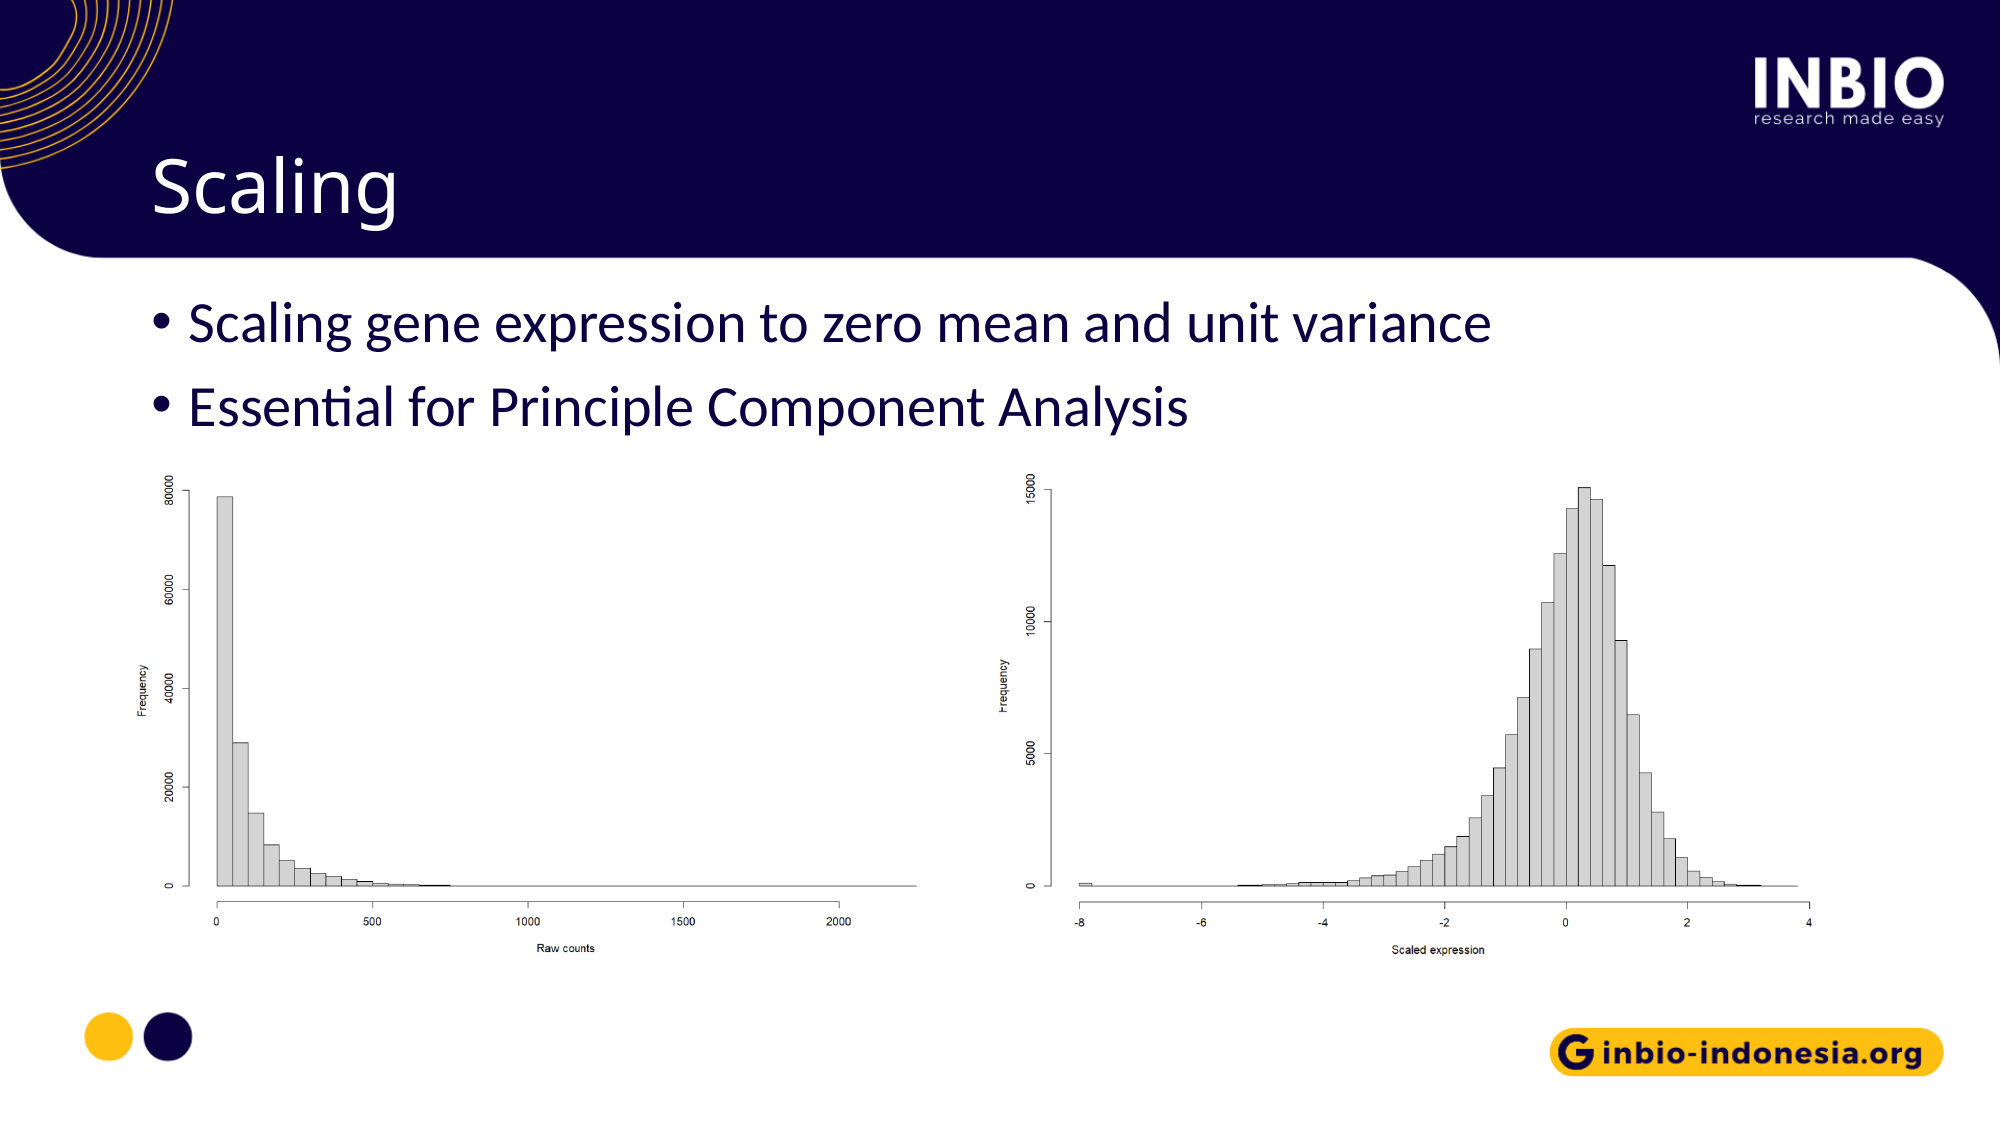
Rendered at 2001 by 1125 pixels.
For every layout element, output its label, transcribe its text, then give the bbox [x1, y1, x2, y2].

list Scaling gene expression to zero mean and unit variance Essential for Principle Component Analysis [136, 284, 1882, 957]
title Scaling [136, 122, 1737, 237]
picture [0, 0, 2000, 1125]
